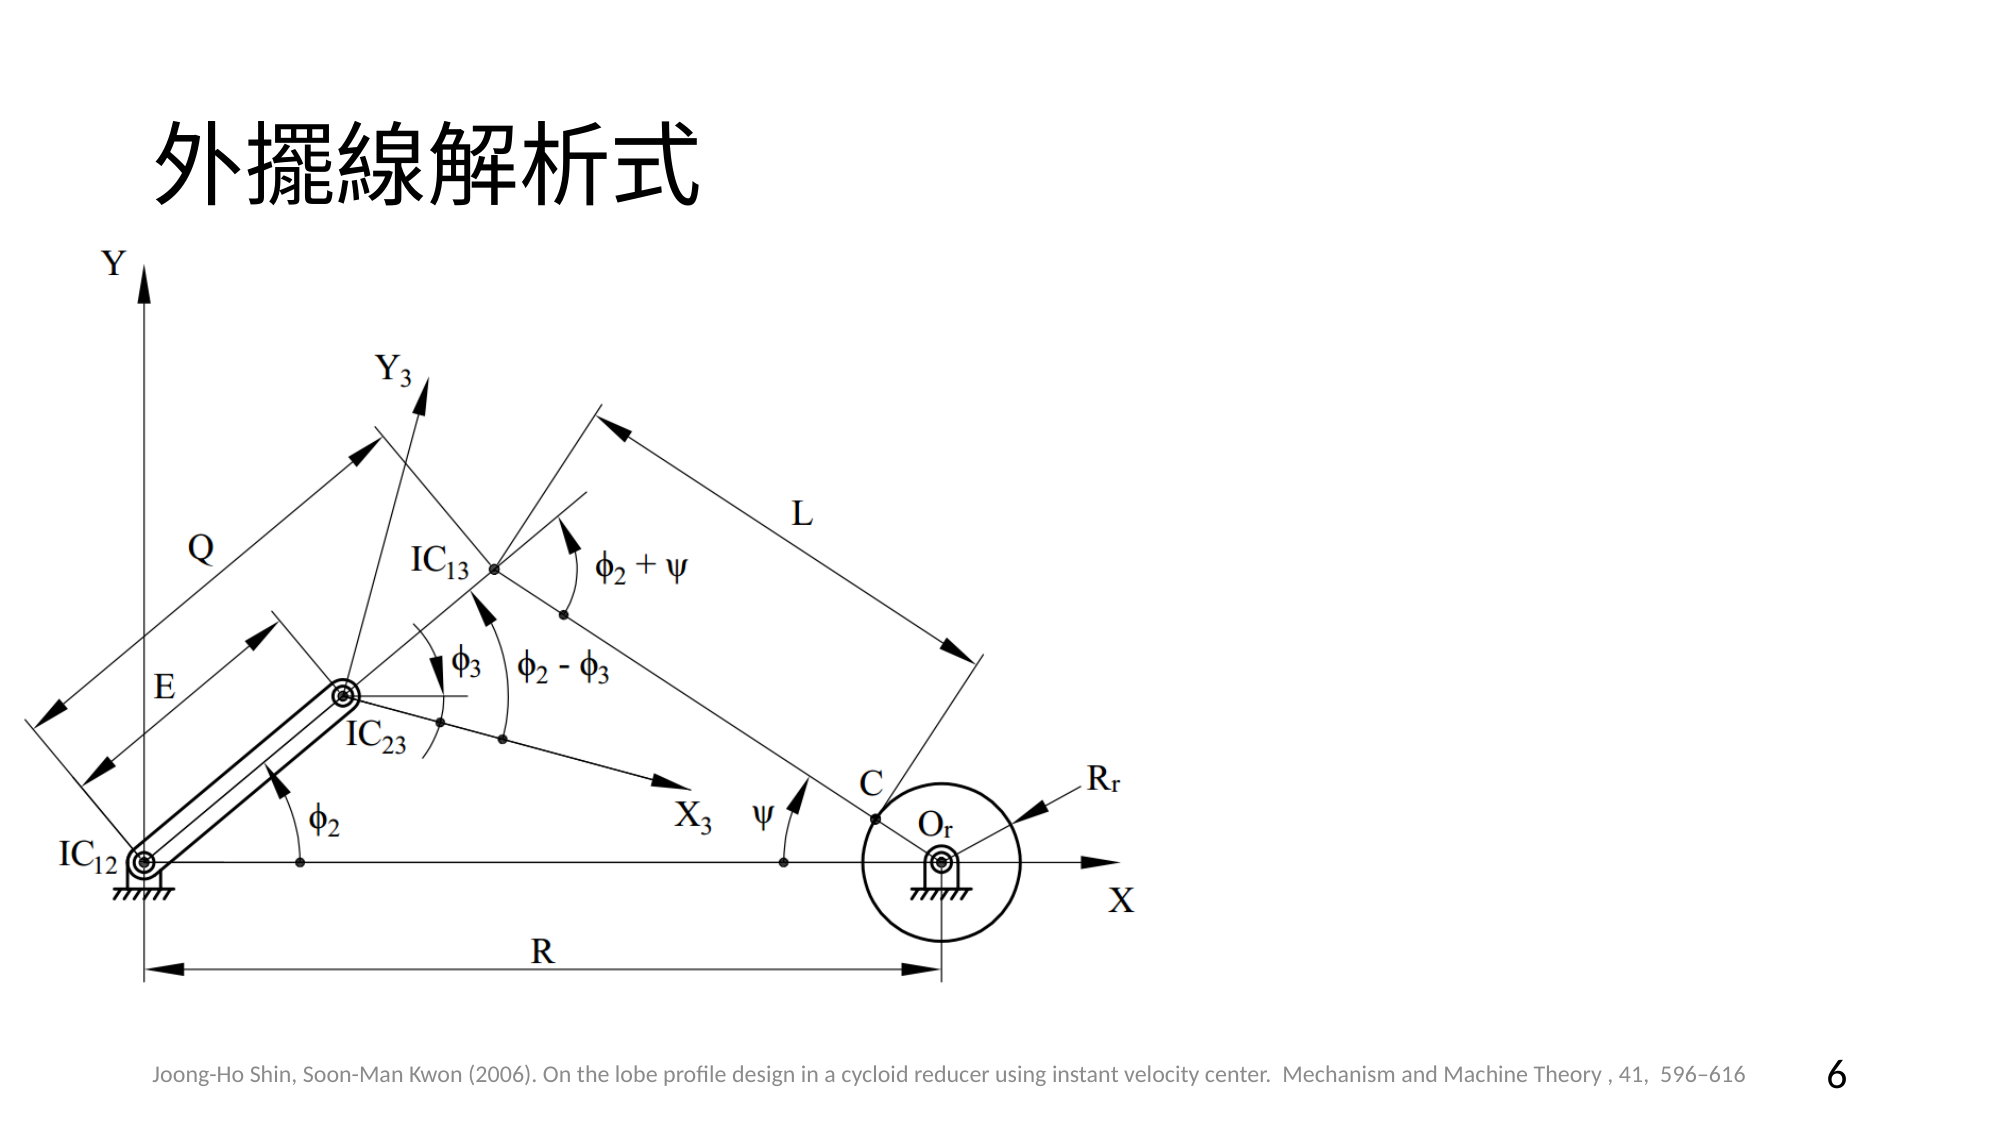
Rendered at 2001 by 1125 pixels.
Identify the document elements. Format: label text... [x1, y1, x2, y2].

slide_number 6 [1412, 1041, 1863, 1102]
footer Joong-Ho Shin, Soon-Man Kwon (2006). On the lobe profile design in a cycloid reducer using instant velocity center. Mechanism and Machine Theory , 41, 596–616 [137, 1042, 1895, 1103]
picture [0, 224, 1173, 1028]
title 外擺線解析式 [137, 59, 1863, 278]
